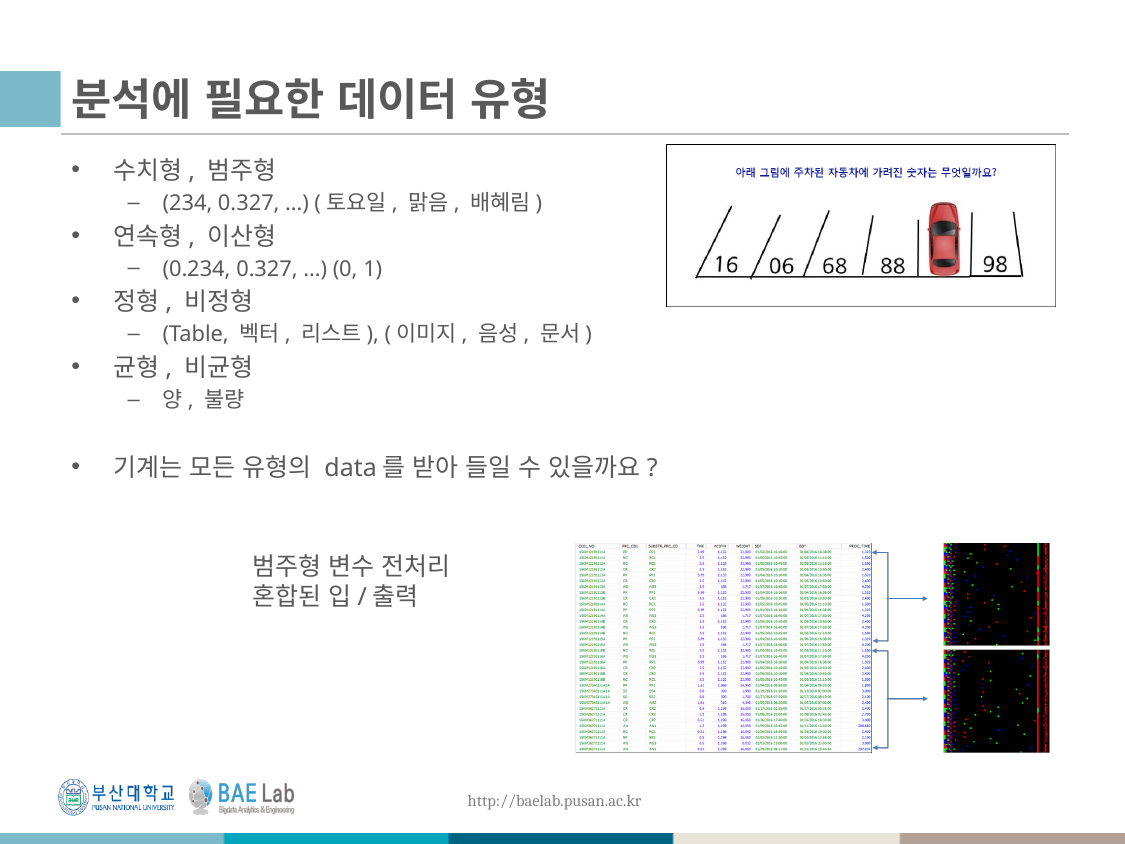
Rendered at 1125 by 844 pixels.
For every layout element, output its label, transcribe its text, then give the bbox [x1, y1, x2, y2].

picture [665, 144, 1056, 307]
picture [575, 542, 1104, 754]
text_box 범주형 변수 전처리 혼합된 입/출력 [237, 542, 466, 618]
picture [186, 776, 300, 816]
picture [673, 833, 1125, 844]
picture [0, 833, 448, 844]
title 분석에 필요한 데이터 유형 [56, 71, 1069, 125]
picture [55, 775, 175, 819]
list 수치형, 범주형 (234, 0.327, …) (토요일, 맑음, 배혜림) 연속형, 이산형 (0.234, 0.327, …) (0, 1) 정형, 비정형 (Table, 벡터, 리스트), (이미지, 음성, 문서) 균형, 비균형 양, 불량 기계는 모든 유형의 data를 받아 들일 수 있을까요? [56, 146, 1069, 754]
